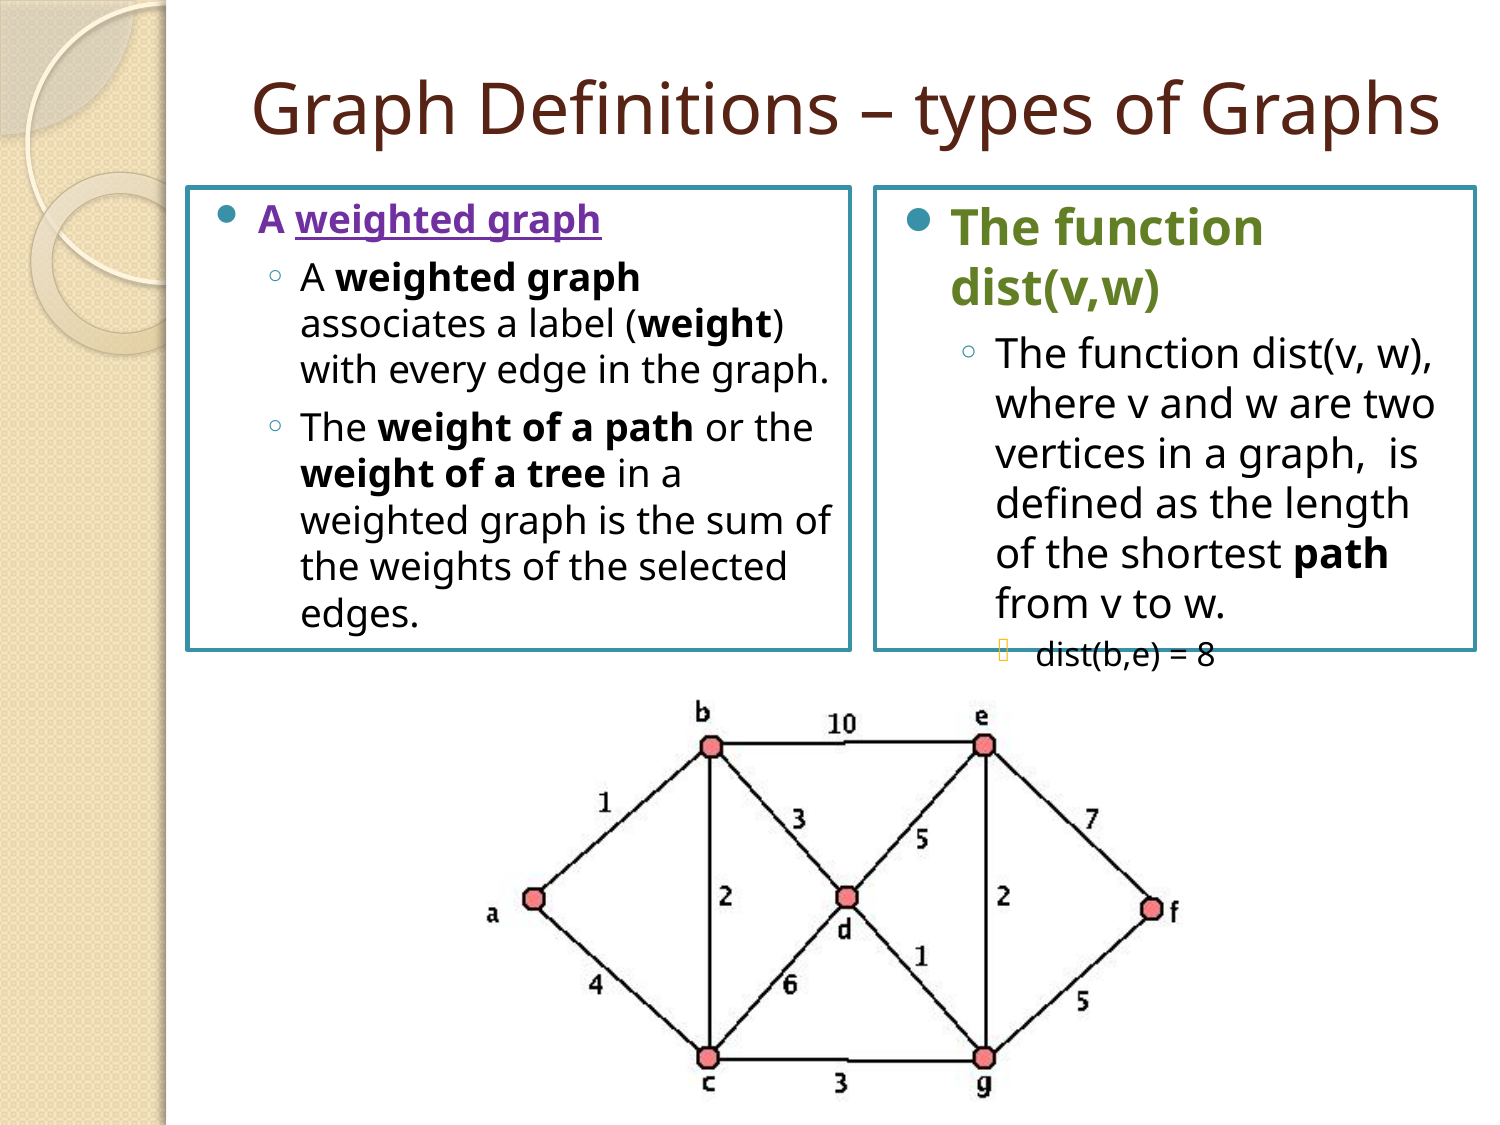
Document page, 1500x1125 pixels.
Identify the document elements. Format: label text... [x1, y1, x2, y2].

list The function dist(v,w) The function dist(v, w), where v and w are two vertices in a graph, is defined as the length of the shortest path from v to w. dist(b,e) = 8 [875, 187, 1475, 650]
picture [474, 687, 1204, 1125]
title Graph Definitions – types of Graphs [235, 12, 1466, 200]
list A weighted graph A weighted graph associates a label (weight) with every edge in the graph. The weight of a path or the weight of a tree in a weighted graph is the sum of the weights of the selected edges. [187, 187, 850, 650]
